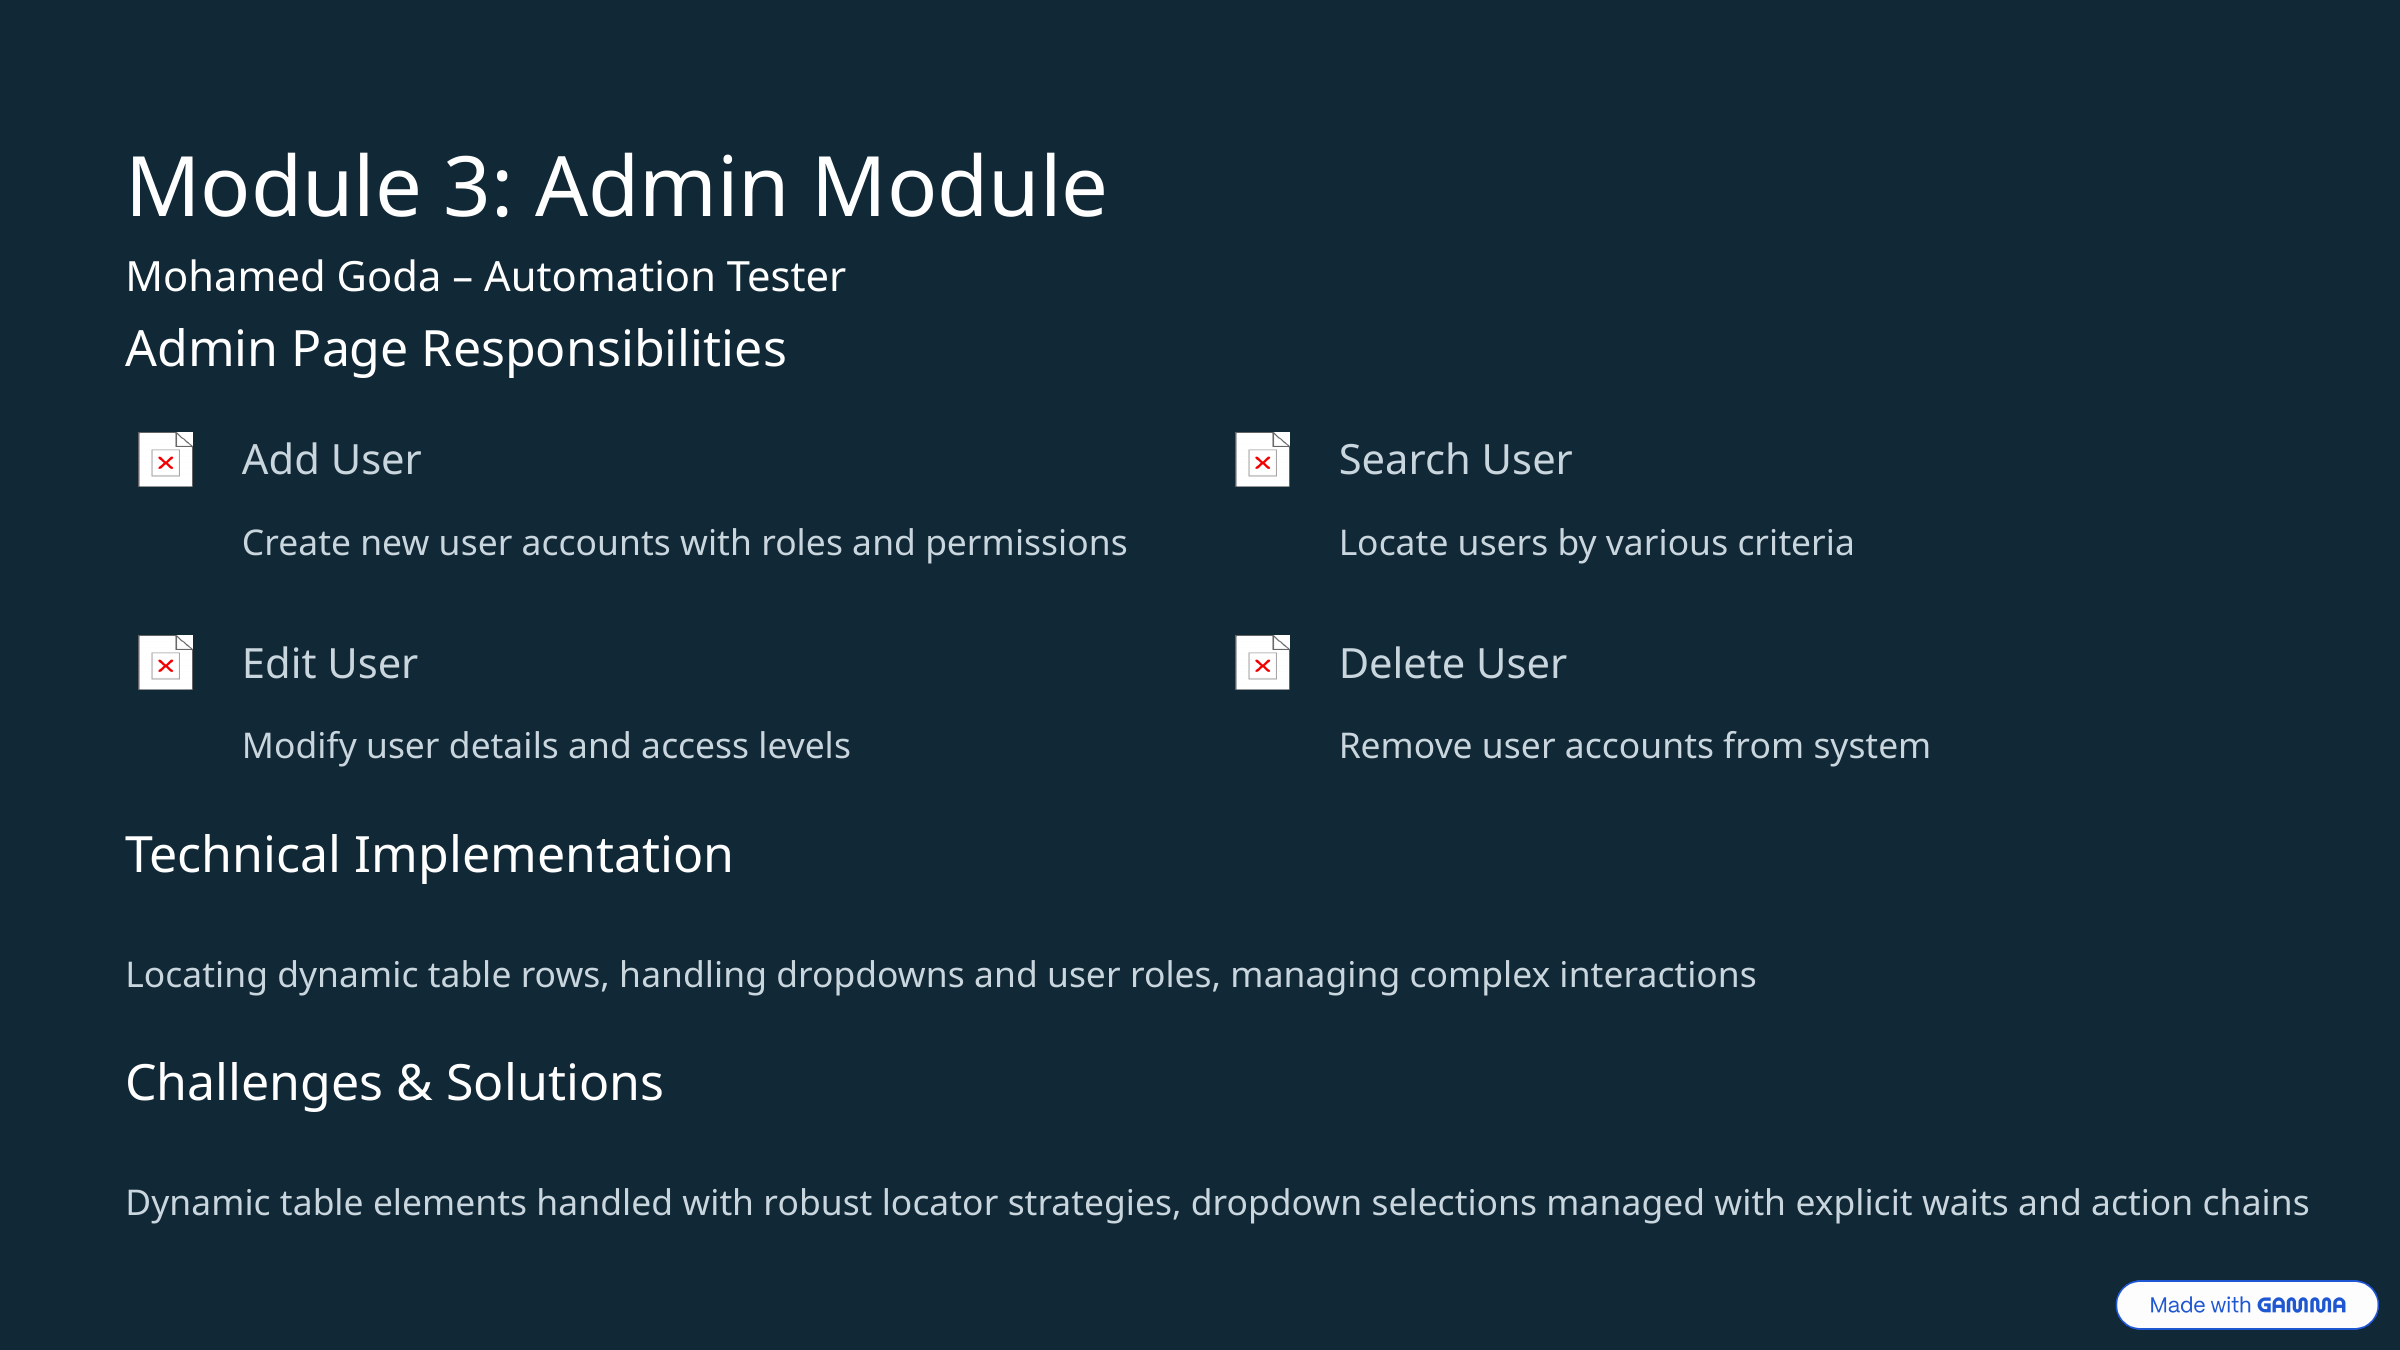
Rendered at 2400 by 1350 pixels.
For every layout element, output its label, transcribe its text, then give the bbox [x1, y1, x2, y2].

picture [1235, 432, 1290, 487]
text_box Add User [241, 431, 664, 484]
picture [138, 432, 193, 487]
picture [138, 635, 193, 690]
text_box Edit User [241, 634, 664, 688]
text_box Locate users by various criteria [1338, 505, 2275, 563]
text_box Dynamic table elements handled with robust locator strategies, dropdown selections managed with explicit waits and action chains [125, 1165, 2275, 1223]
text_box Technical Implementation [125, 819, 900, 884]
text_box Challenges & Solutions [125, 1048, 812, 1112]
picture [1235, 635, 1290, 690]
text_box Modify user details and access levels [241, 708, 1178, 767]
text_box Search User [1338, 431, 1761, 484]
text_box Create new user accounts with roles and permissions [241, 505, 1178, 563]
text_box Module 3: Admin Module [125, 127, 1352, 233]
text_box Locating dynamic table rows, handling dropdowns and user roles, managing complex interactions [125, 936, 2275, 995]
text_box Admin Page Responsibilities [125, 314, 968, 378]
text_box Delete User [1338, 634, 1761, 688]
text_box Remove user accounts from system [1338, 708, 2275, 767]
text_box Mohamed Goda – Automation Tester [125, 247, 1052, 300]
picture [2106, 1271, 2389, 1339]
